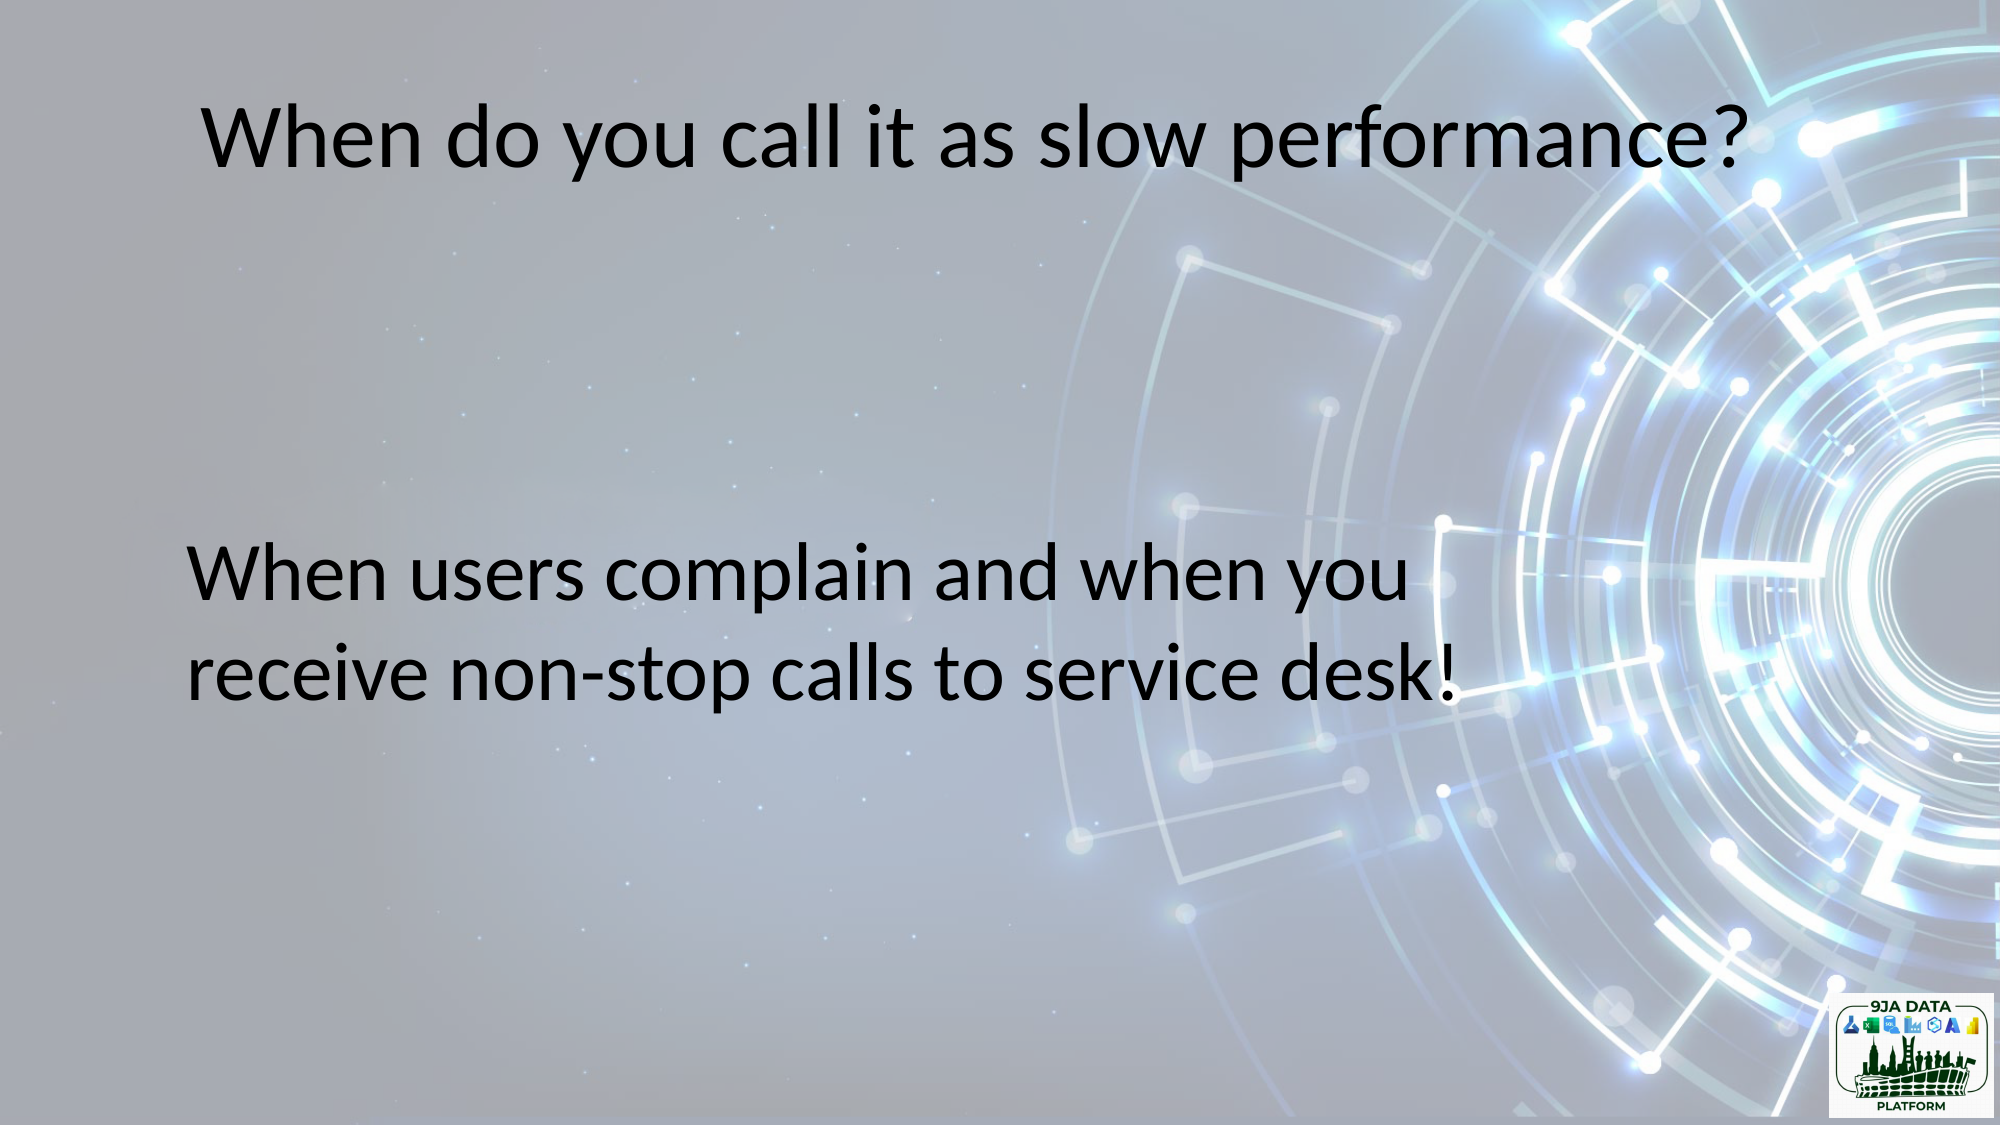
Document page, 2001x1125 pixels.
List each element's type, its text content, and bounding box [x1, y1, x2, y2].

text_box When users complain and when you receive non-stop calls to service desk! [171, 510, 1665, 725]
picture [1829, 993, 1994, 1118]
text_box When do you call it as slow performance? [165, 68, 1800, 194]
